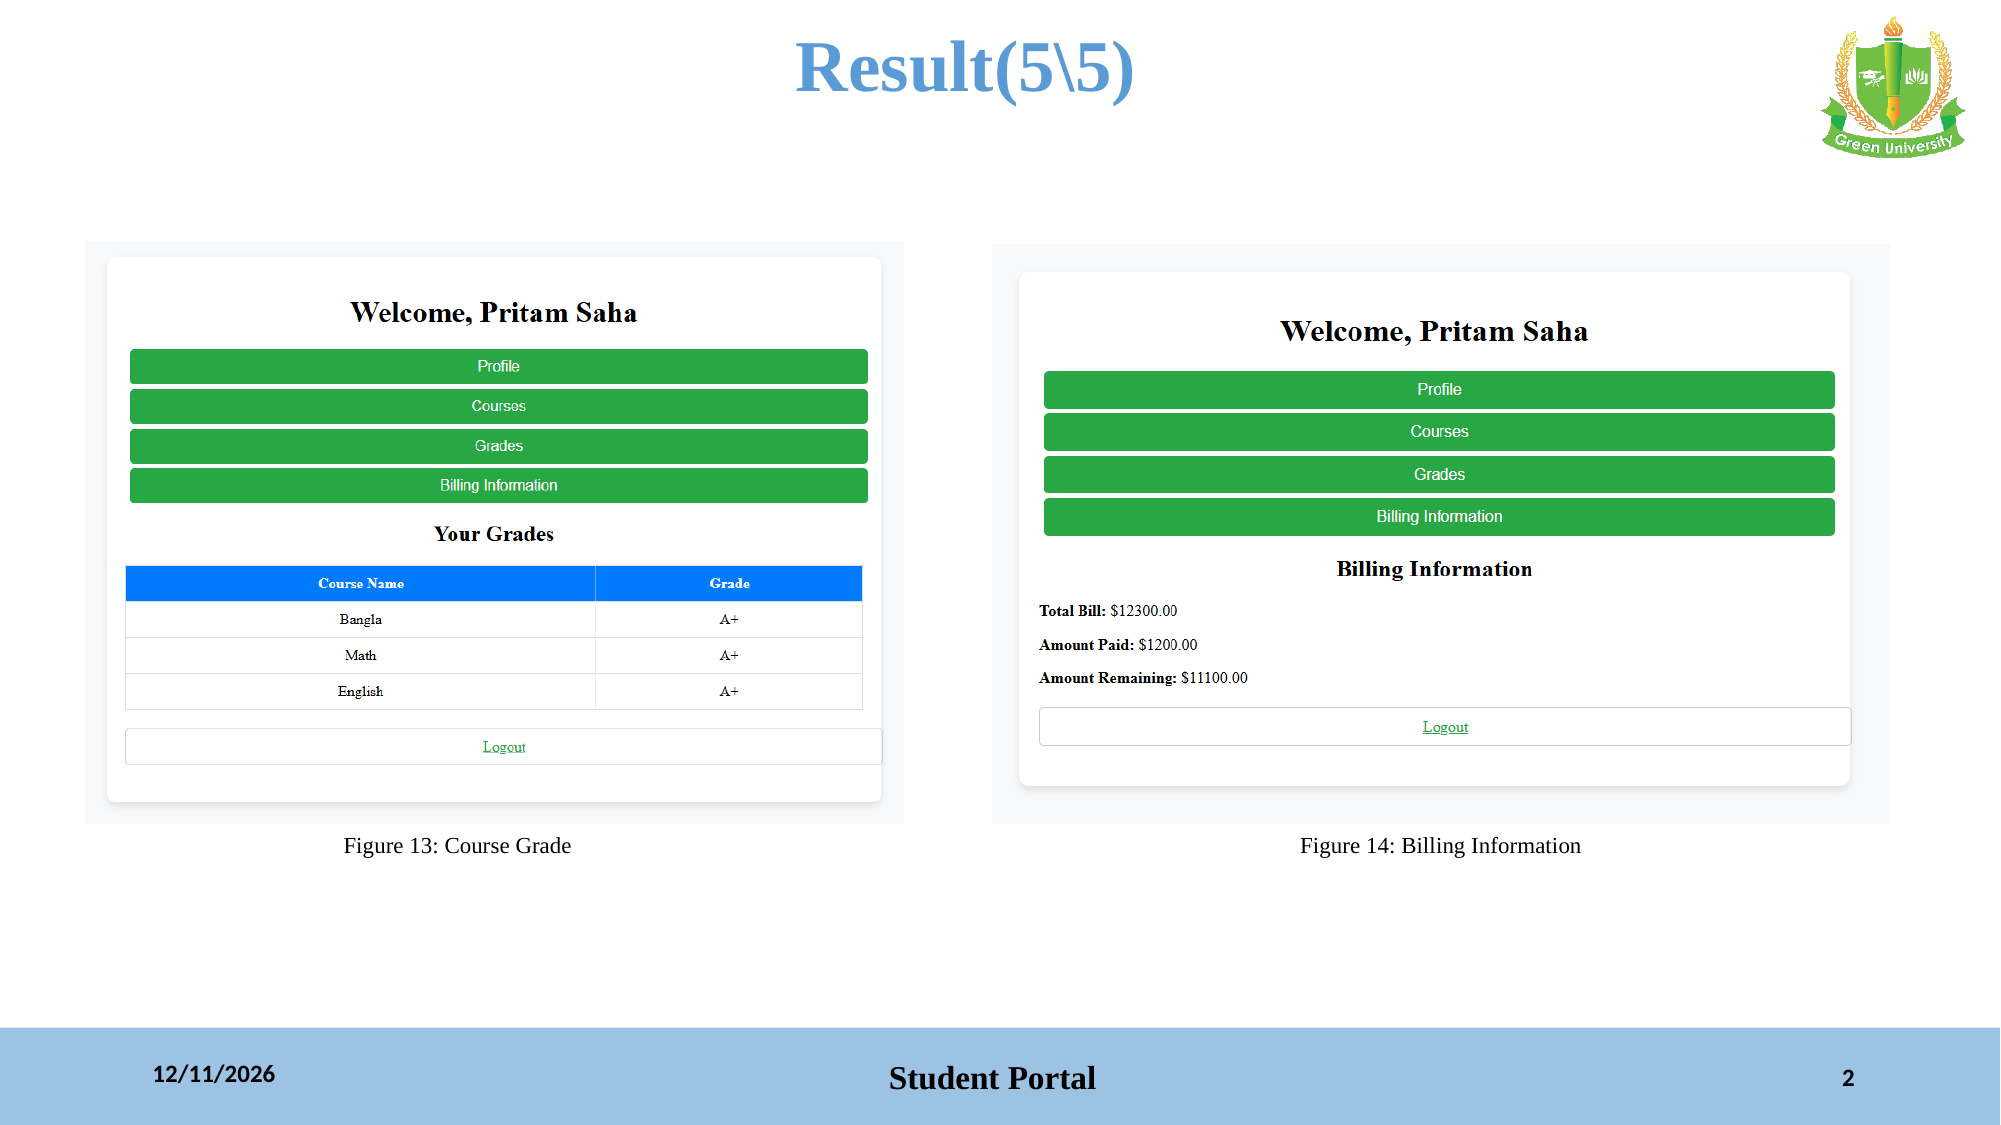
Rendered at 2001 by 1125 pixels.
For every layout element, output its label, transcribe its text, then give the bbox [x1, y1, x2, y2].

text_box Figure 14: Billing Information [1285, 824, 1597, 866]
text_box Figure 13: Course Grade [328, 824, 587, 866]
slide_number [137, 1042, 588, 1103]
text_box Student Portal [832, 1048, 1154, 1104]
text_box 2 [1827, 1053, 1898, 1099]
picture [85, 241, 904, 824]
picture [1820, 16, 1966, 158]
title Result(5\5) [622, 0, 1309, 135]
picture [992, 244, 1890, 824]
text_box [0, 1027, 2000, 1125]
